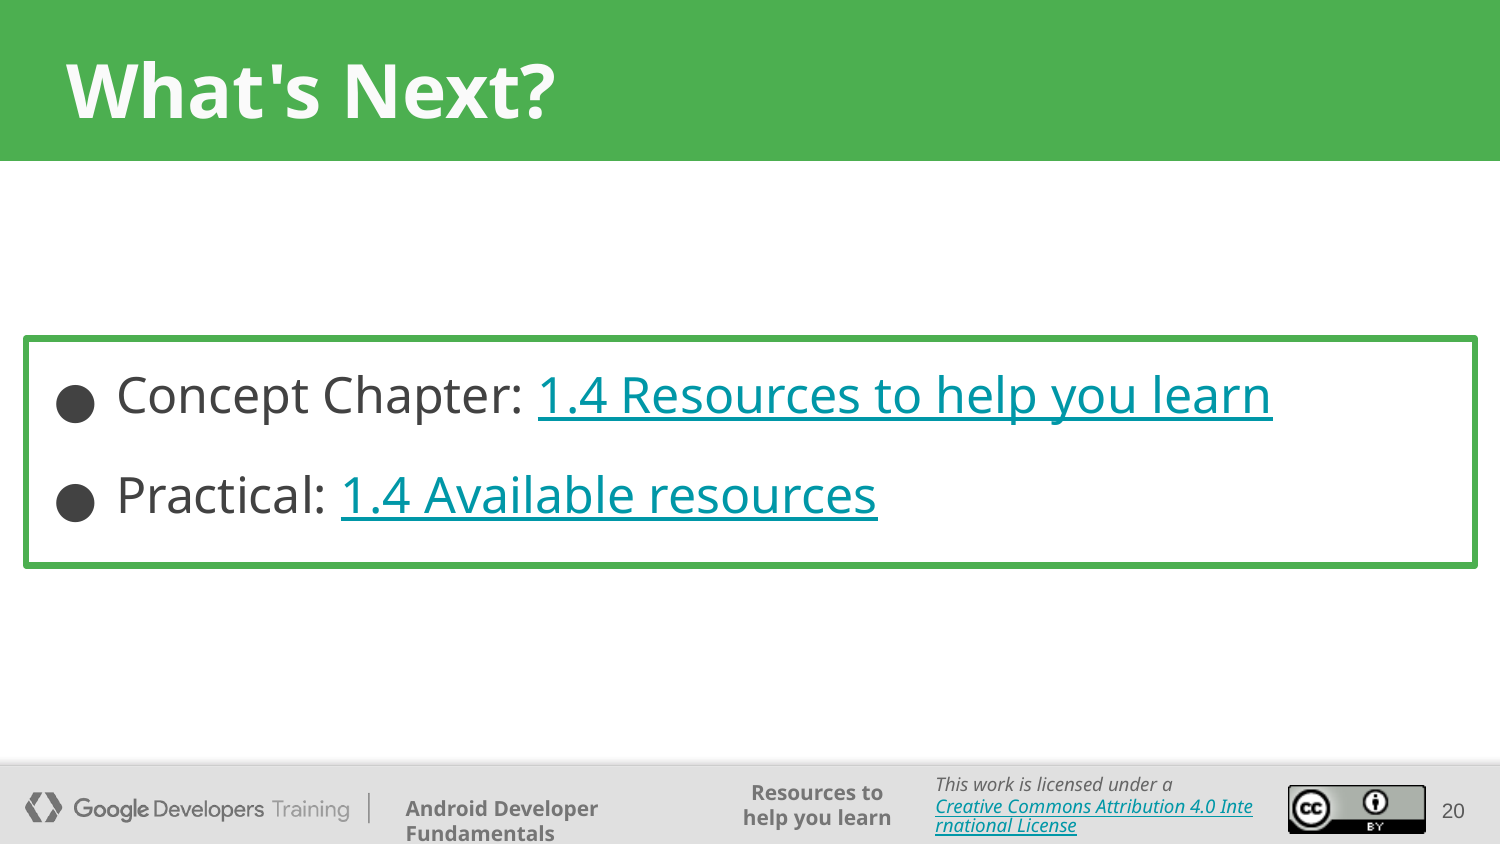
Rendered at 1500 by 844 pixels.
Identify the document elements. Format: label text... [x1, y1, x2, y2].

title What's Next? [51, 28, 1449, 122]
picture [0, 161, 1500, 844]
slide_number ‹#› [1389, 777, 1480, 842]
text_box Concept Chapter: 1.4 Resources to help you learn Practical: 1.4 Available resources [26, 338, 1475, 566]
